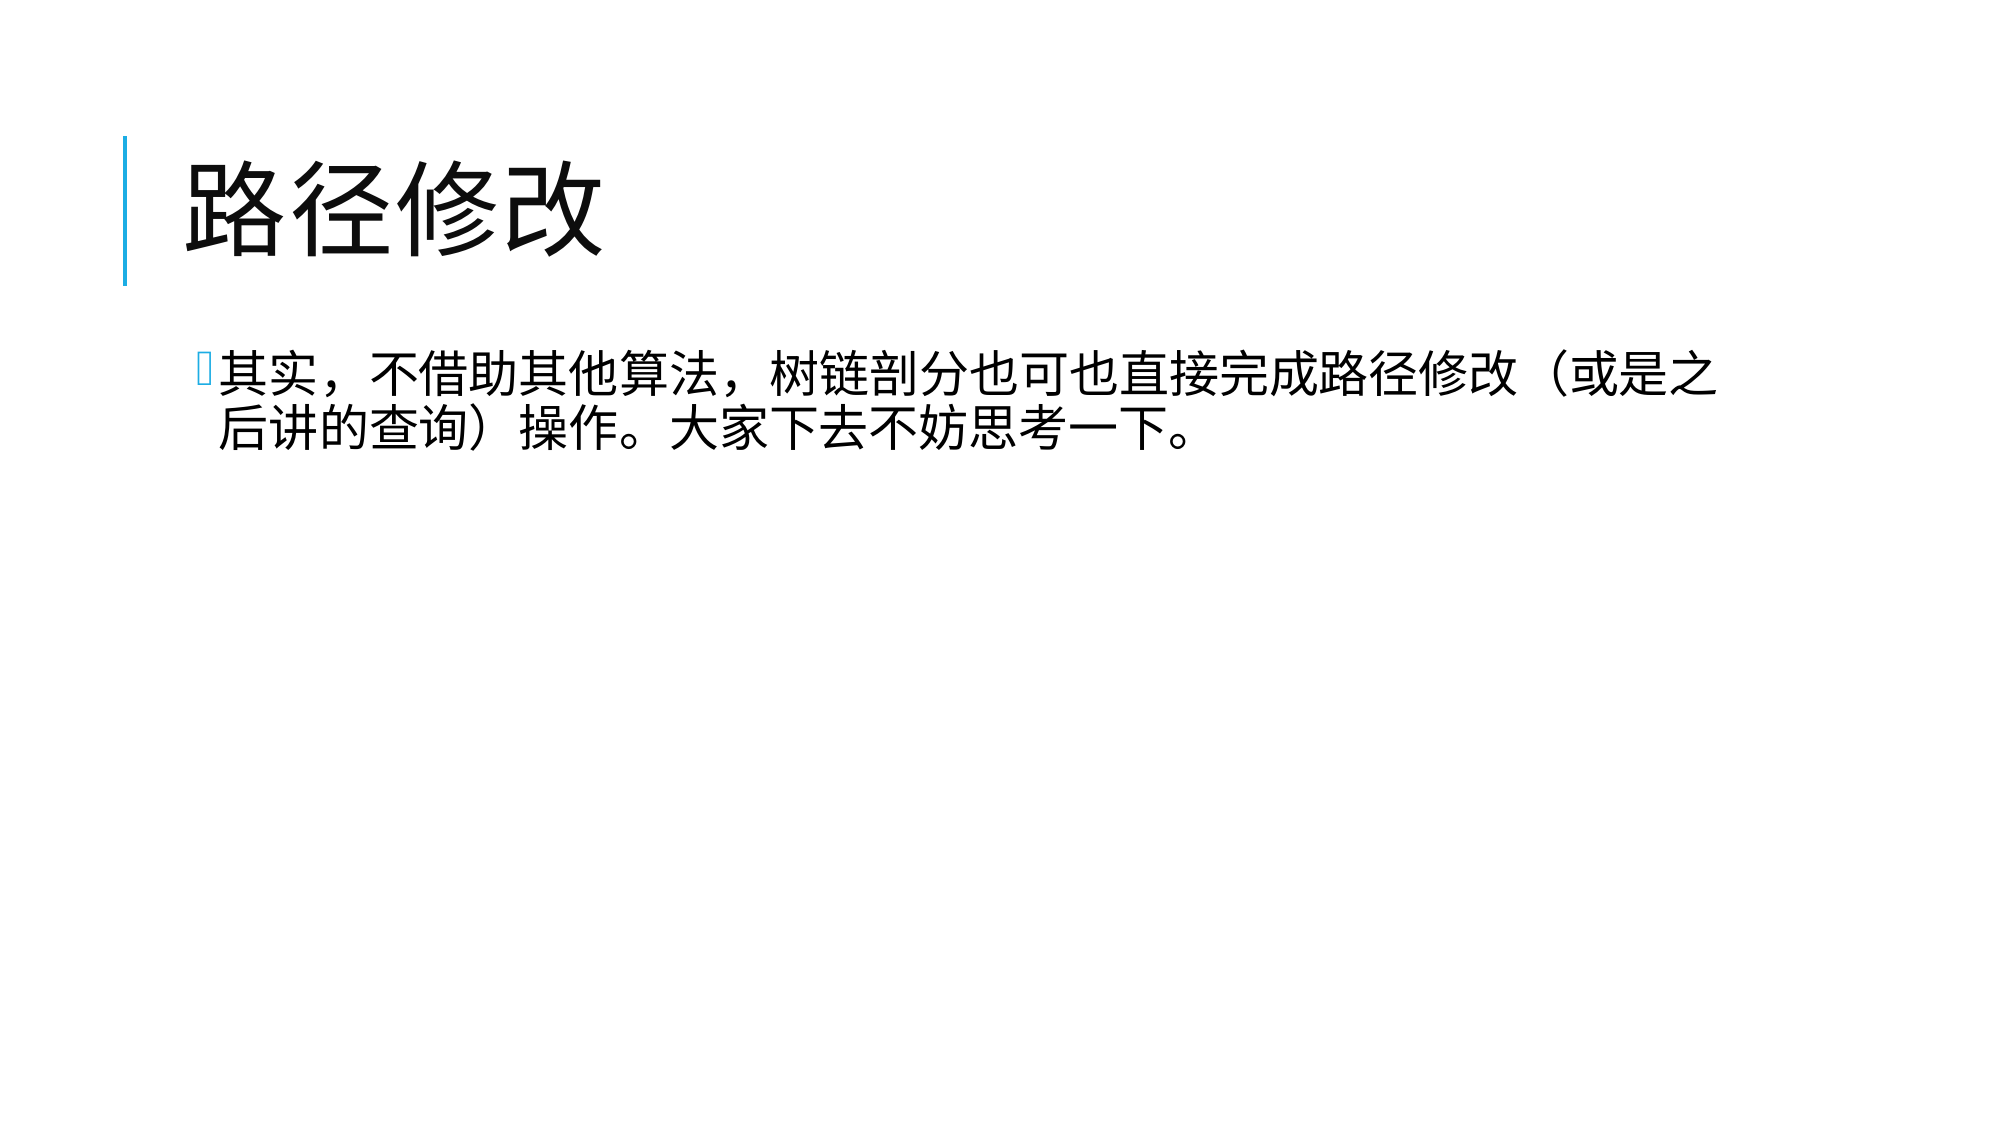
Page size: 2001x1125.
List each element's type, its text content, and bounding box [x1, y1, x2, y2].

title 路径修改 [168, 96, 1763, 342]
